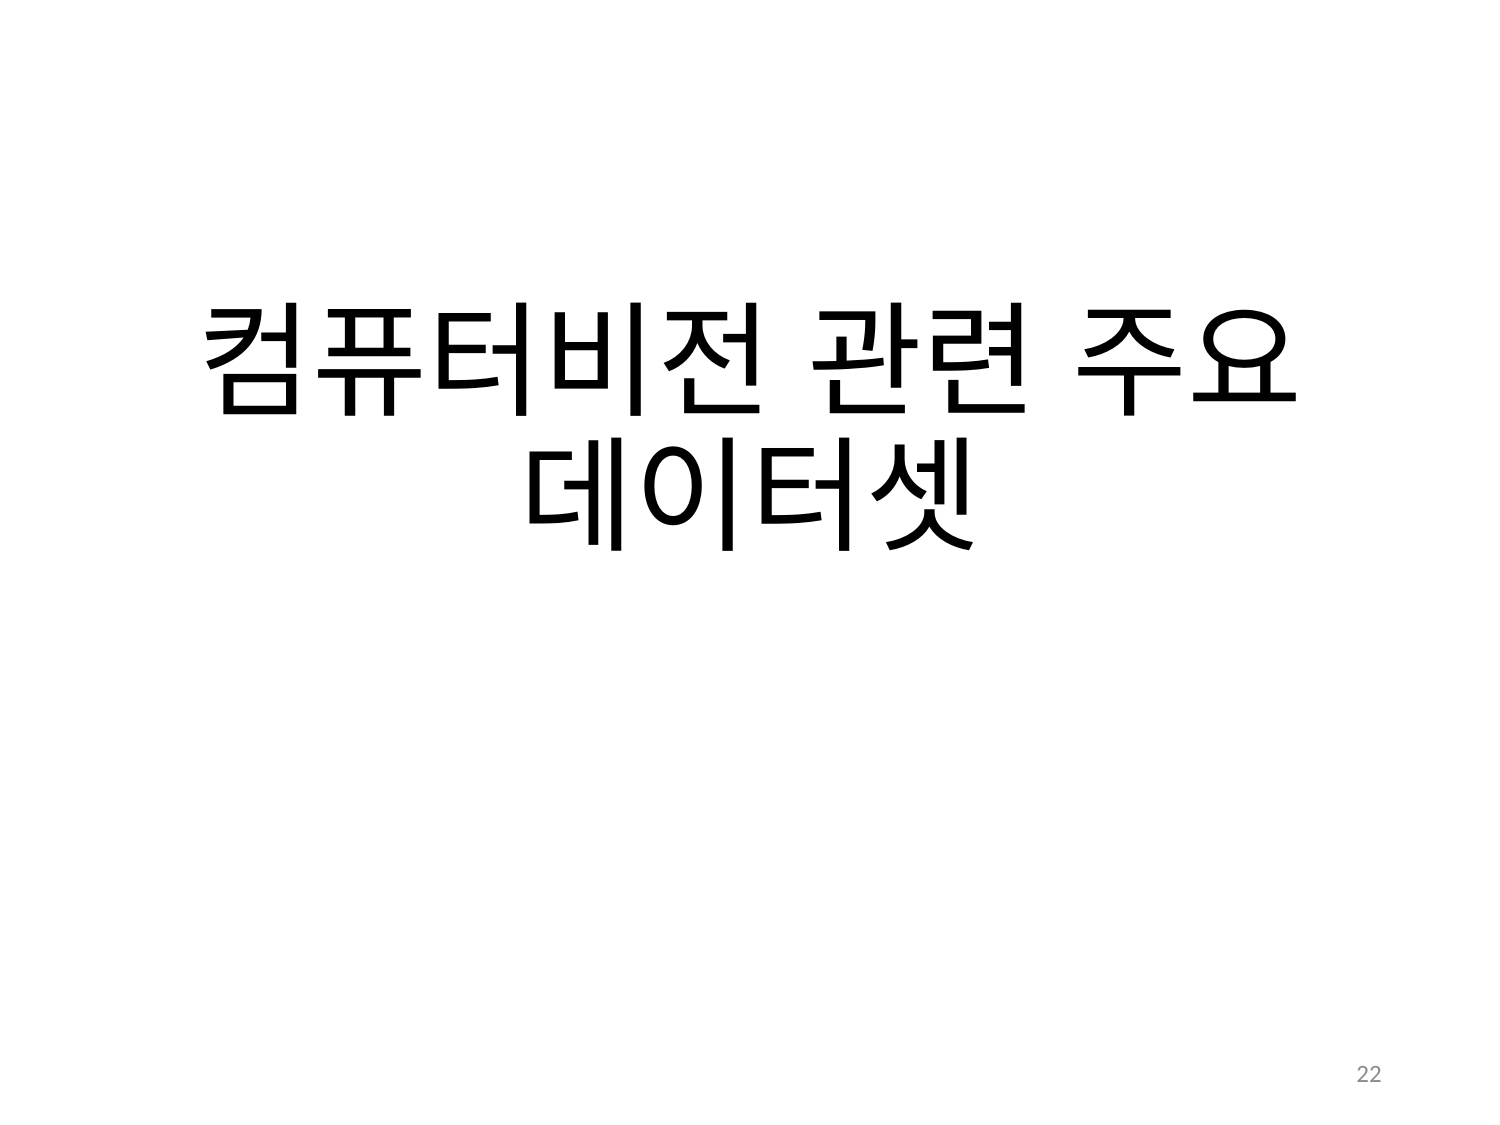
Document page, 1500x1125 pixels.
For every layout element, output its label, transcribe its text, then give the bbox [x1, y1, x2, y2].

slide_number 22 [1059, 1042, 1397, 1103]
title 컴퓨터비전 관련 주요 데이터셋 [112, 184, 1388, 576]
